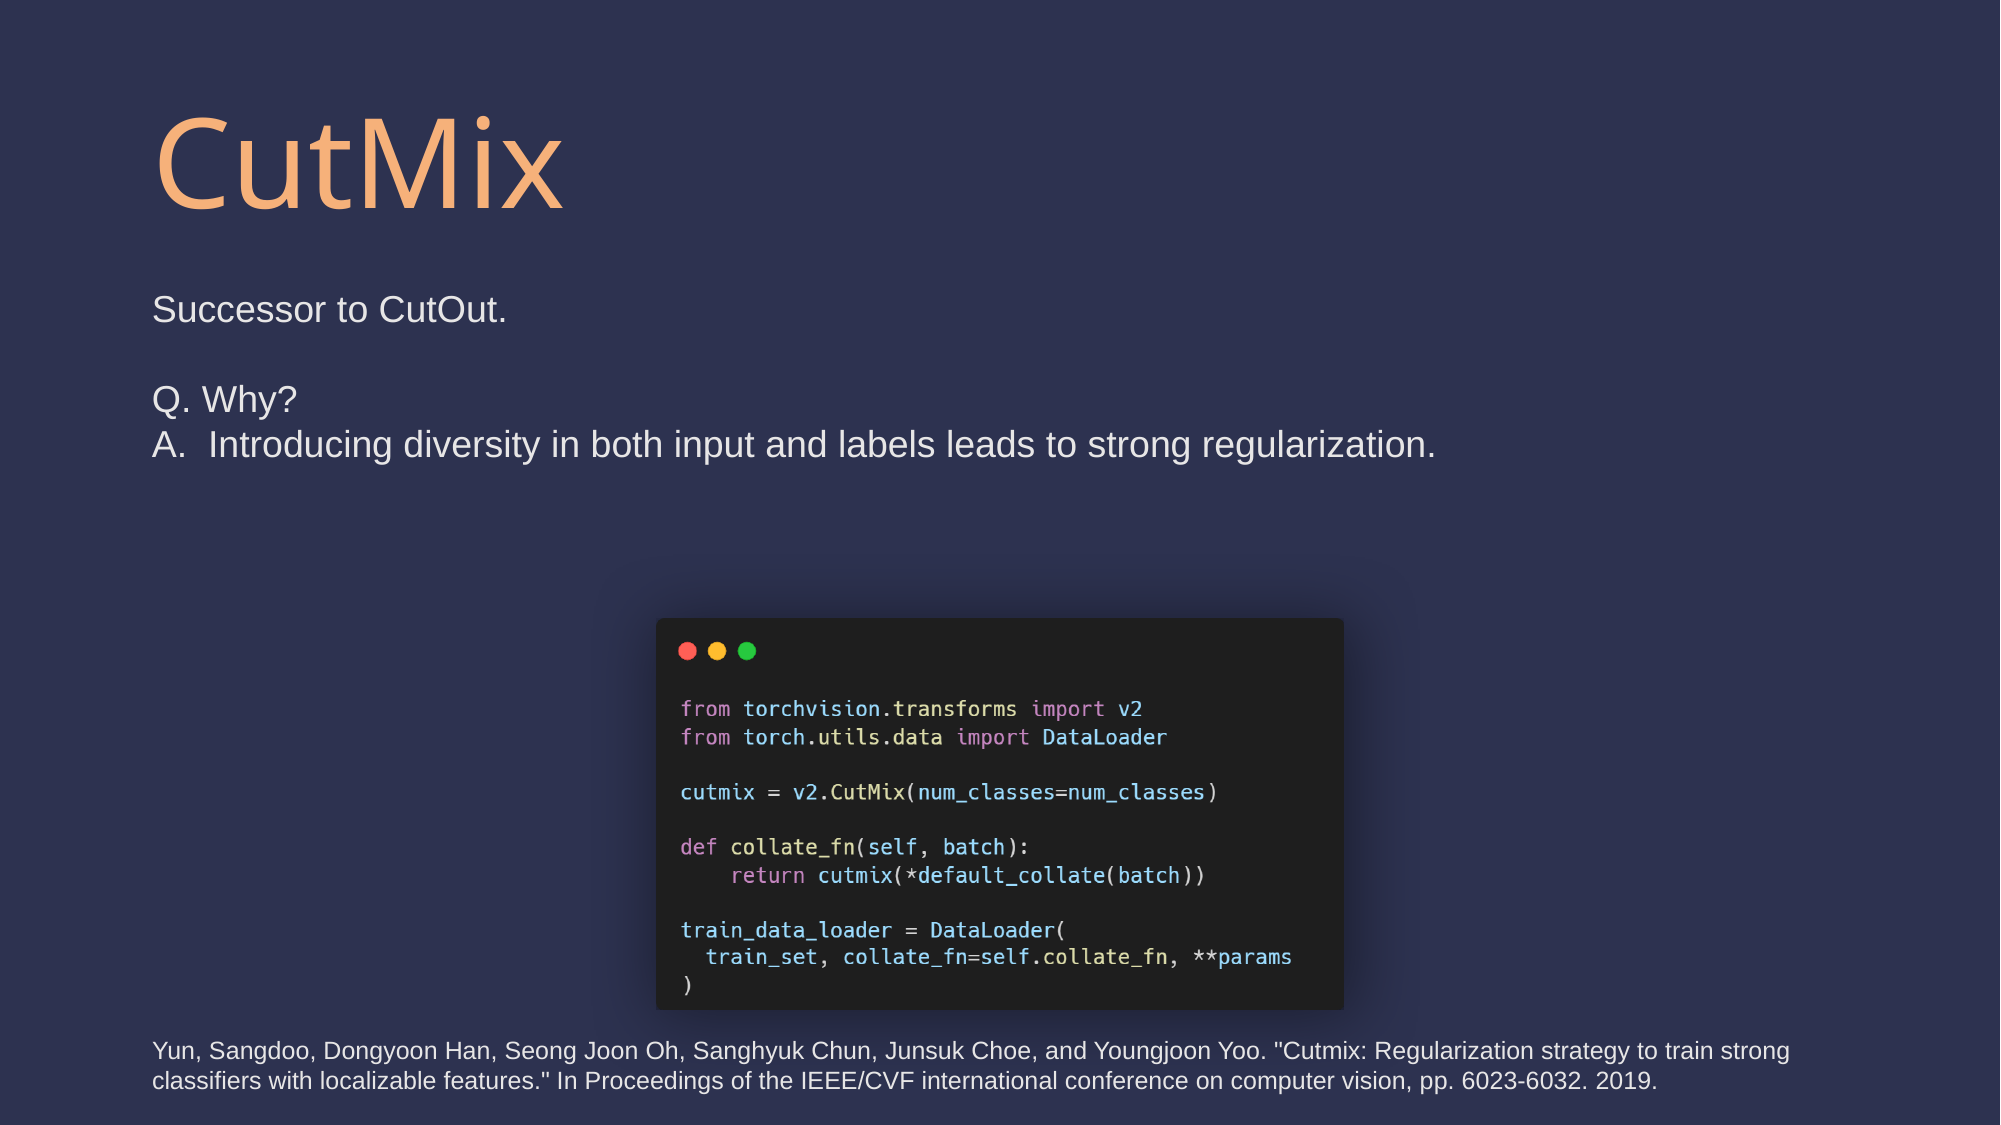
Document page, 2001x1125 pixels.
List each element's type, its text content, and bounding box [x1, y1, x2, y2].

text_box Successor to CutOut. Q. Why? Introducing diversity in both input and labels leads to strong regularization. [137, 277, 1863, 473]
text_box Yun, Sangdoo, Dongyoon Han, Seong Joon Oh, Sanghyuk Chun, Junsuk Choe, and Youngjoon Yoo. "Cutmix: Regularization strategy to train strong classifiers with localizable features." In Proceedings of the IEEE/CVF international conference on computer vision, pp. 6023-6032. 2019. [137, 1027, 1863, 1102]
picture [656, 618, 1344, 1010]
title CutMix [137, 59, 1863, 277]
